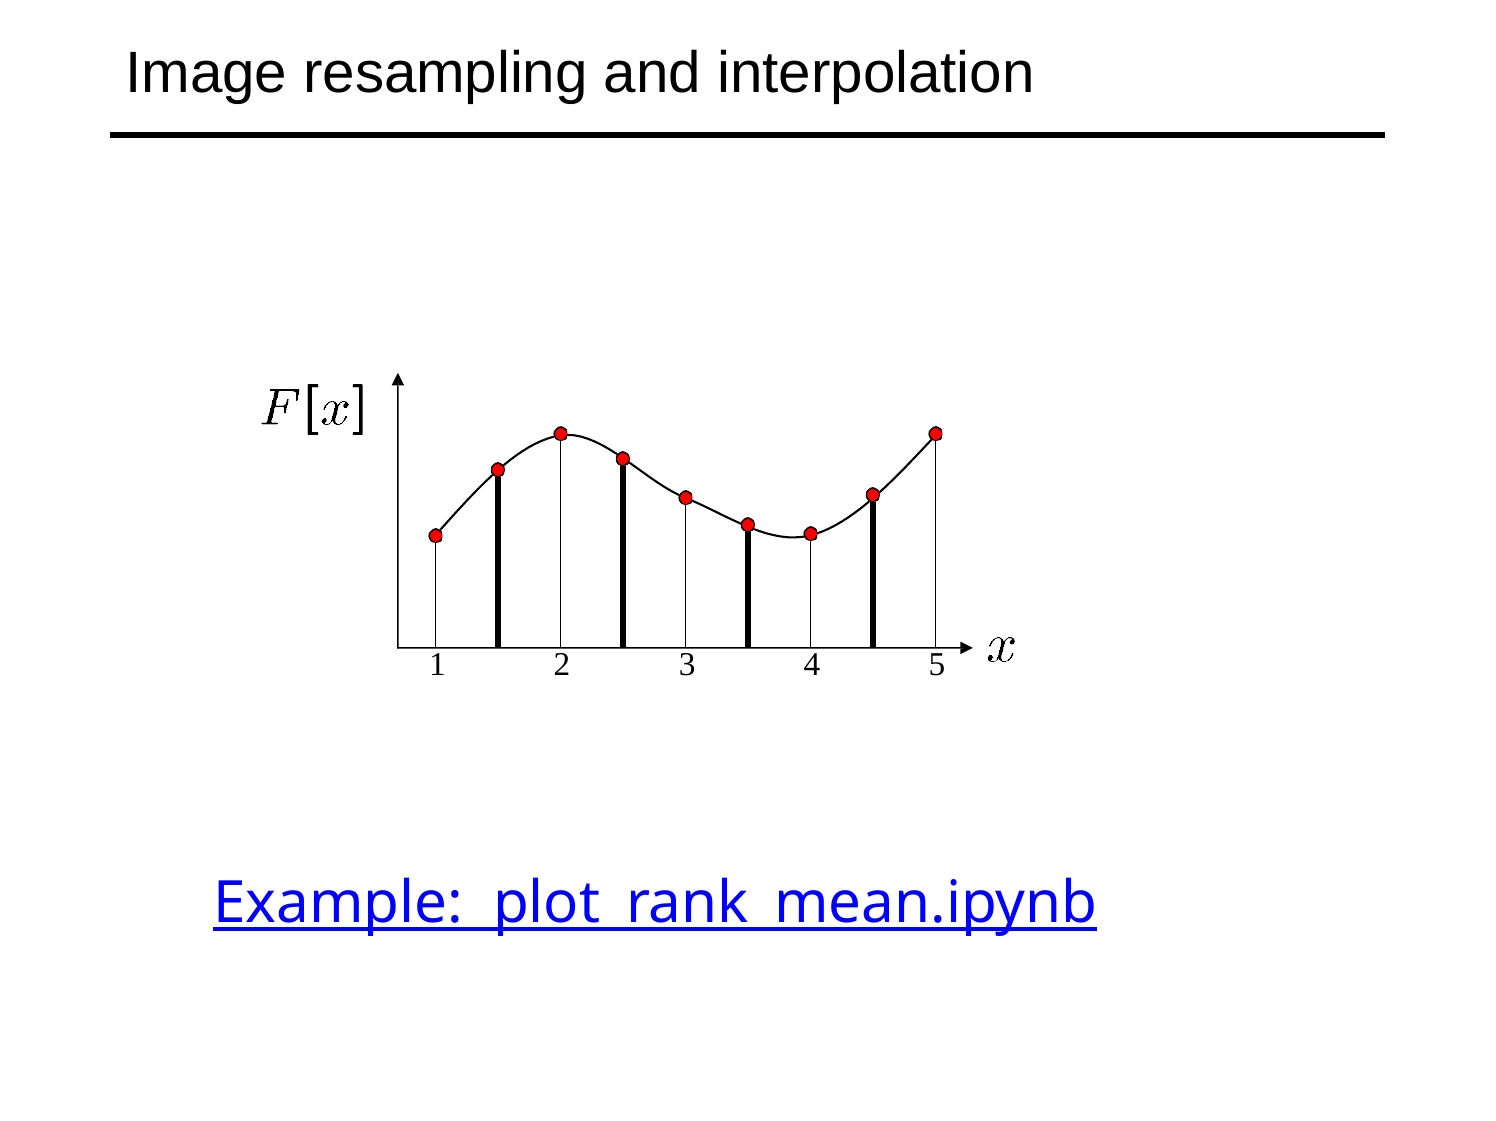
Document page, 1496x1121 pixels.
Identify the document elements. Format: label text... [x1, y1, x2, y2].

text_box 2 [551, 639, 573, 682]
text_box [948, 641, 973, 655]
title Image resampling and interpolation [123, 32, 1234, 222]
text_box [865, 487, 880, 502]
text_box 4 [801, 639, 823, 682]
text_box [615, 451, 630, 466]
text_box [928, 426, 943, 441]
text_box [740, 517, 755, 532]
text_box [441, 477, 497, 534]
text_box [498, 436, 560, 523]
text_box [987, 637, 1015, 662]
text_box Example: plot_rank_mean.ipynb [198, 856, 1113, 951]
text_box [428, 528, 443, 543]
text_box [678, 490, 693, 505]
text_box [490, 462, 505, 477]
text_box [261, 384, 363, 435]
text_box [553, 426, 568, 441]
text_box [561, 434, 622, 511]
text_box [623, 436, 931, 538]
text_box 3 [676, 639, 698, 682]
text_box [391, 372, 405, 649]
text_box 5 [926, 639, 948, 682]
text_box 1 [427, 639, 448, 682]
text_box [803, 526, 818, 541]
